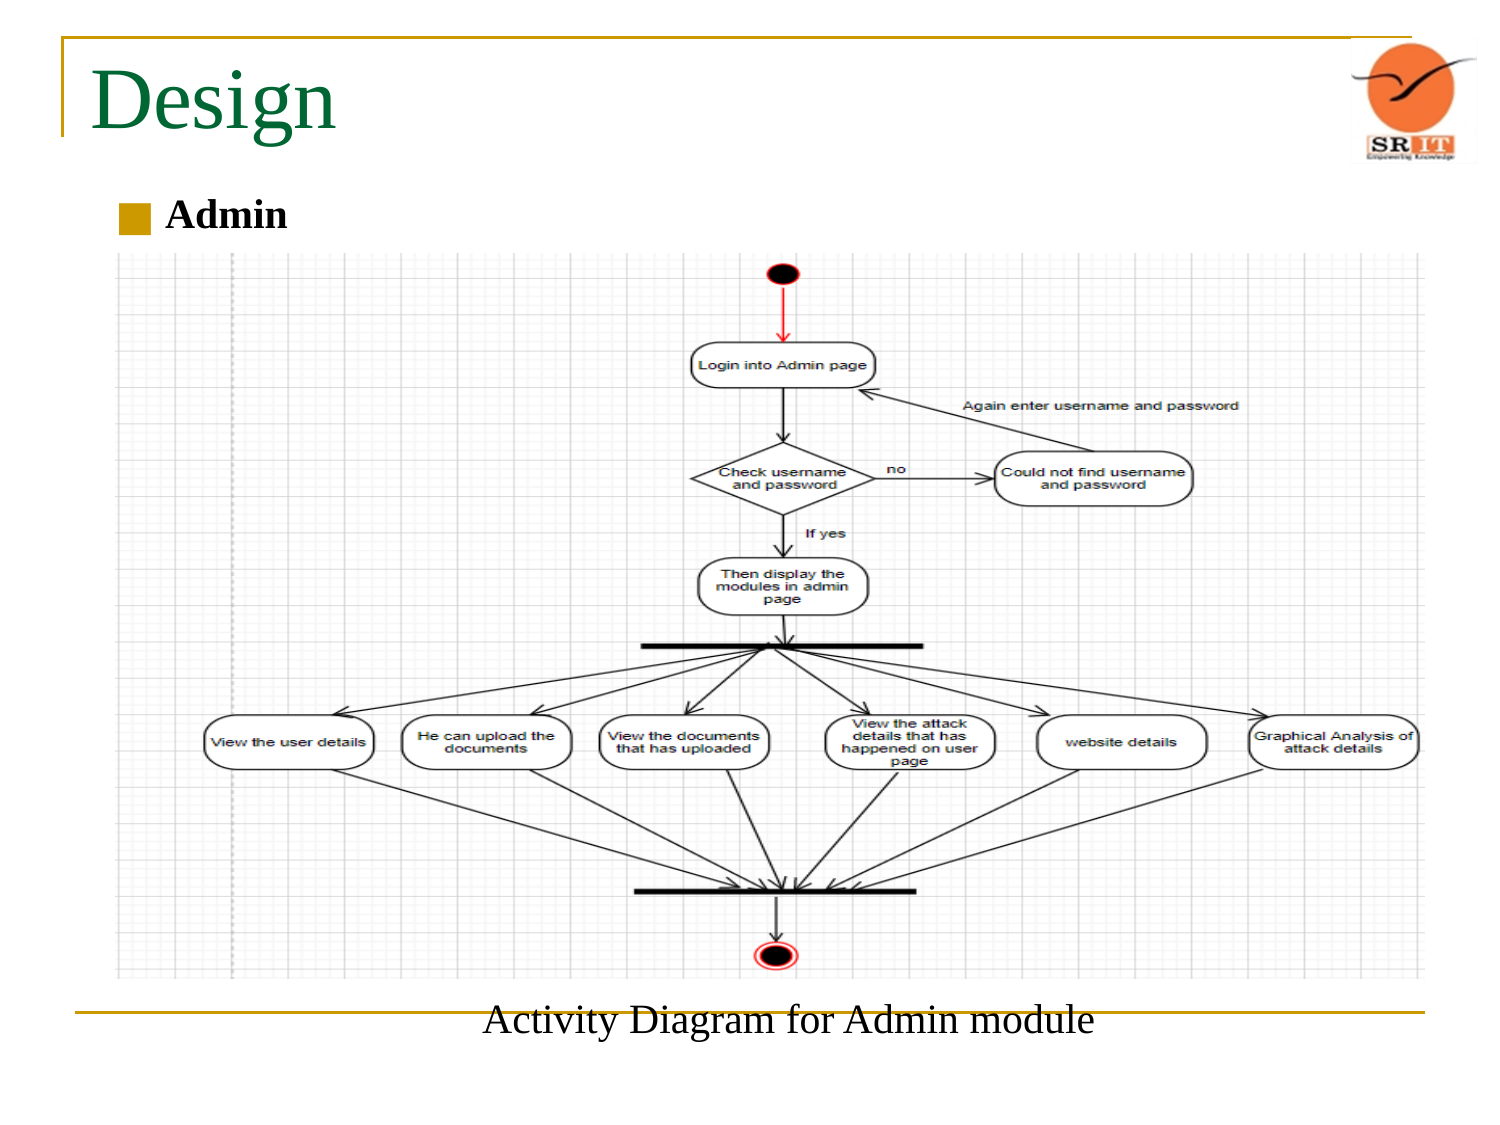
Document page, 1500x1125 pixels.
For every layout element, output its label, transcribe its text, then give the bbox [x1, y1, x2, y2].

list Admin Activity Diagram for Admin module [75, 179, 1425, 1109]
title Design [75, 33, 1425, 179]
picture [1425, 37, 1478, 165]
picture [115, 253, 1426, 980]
